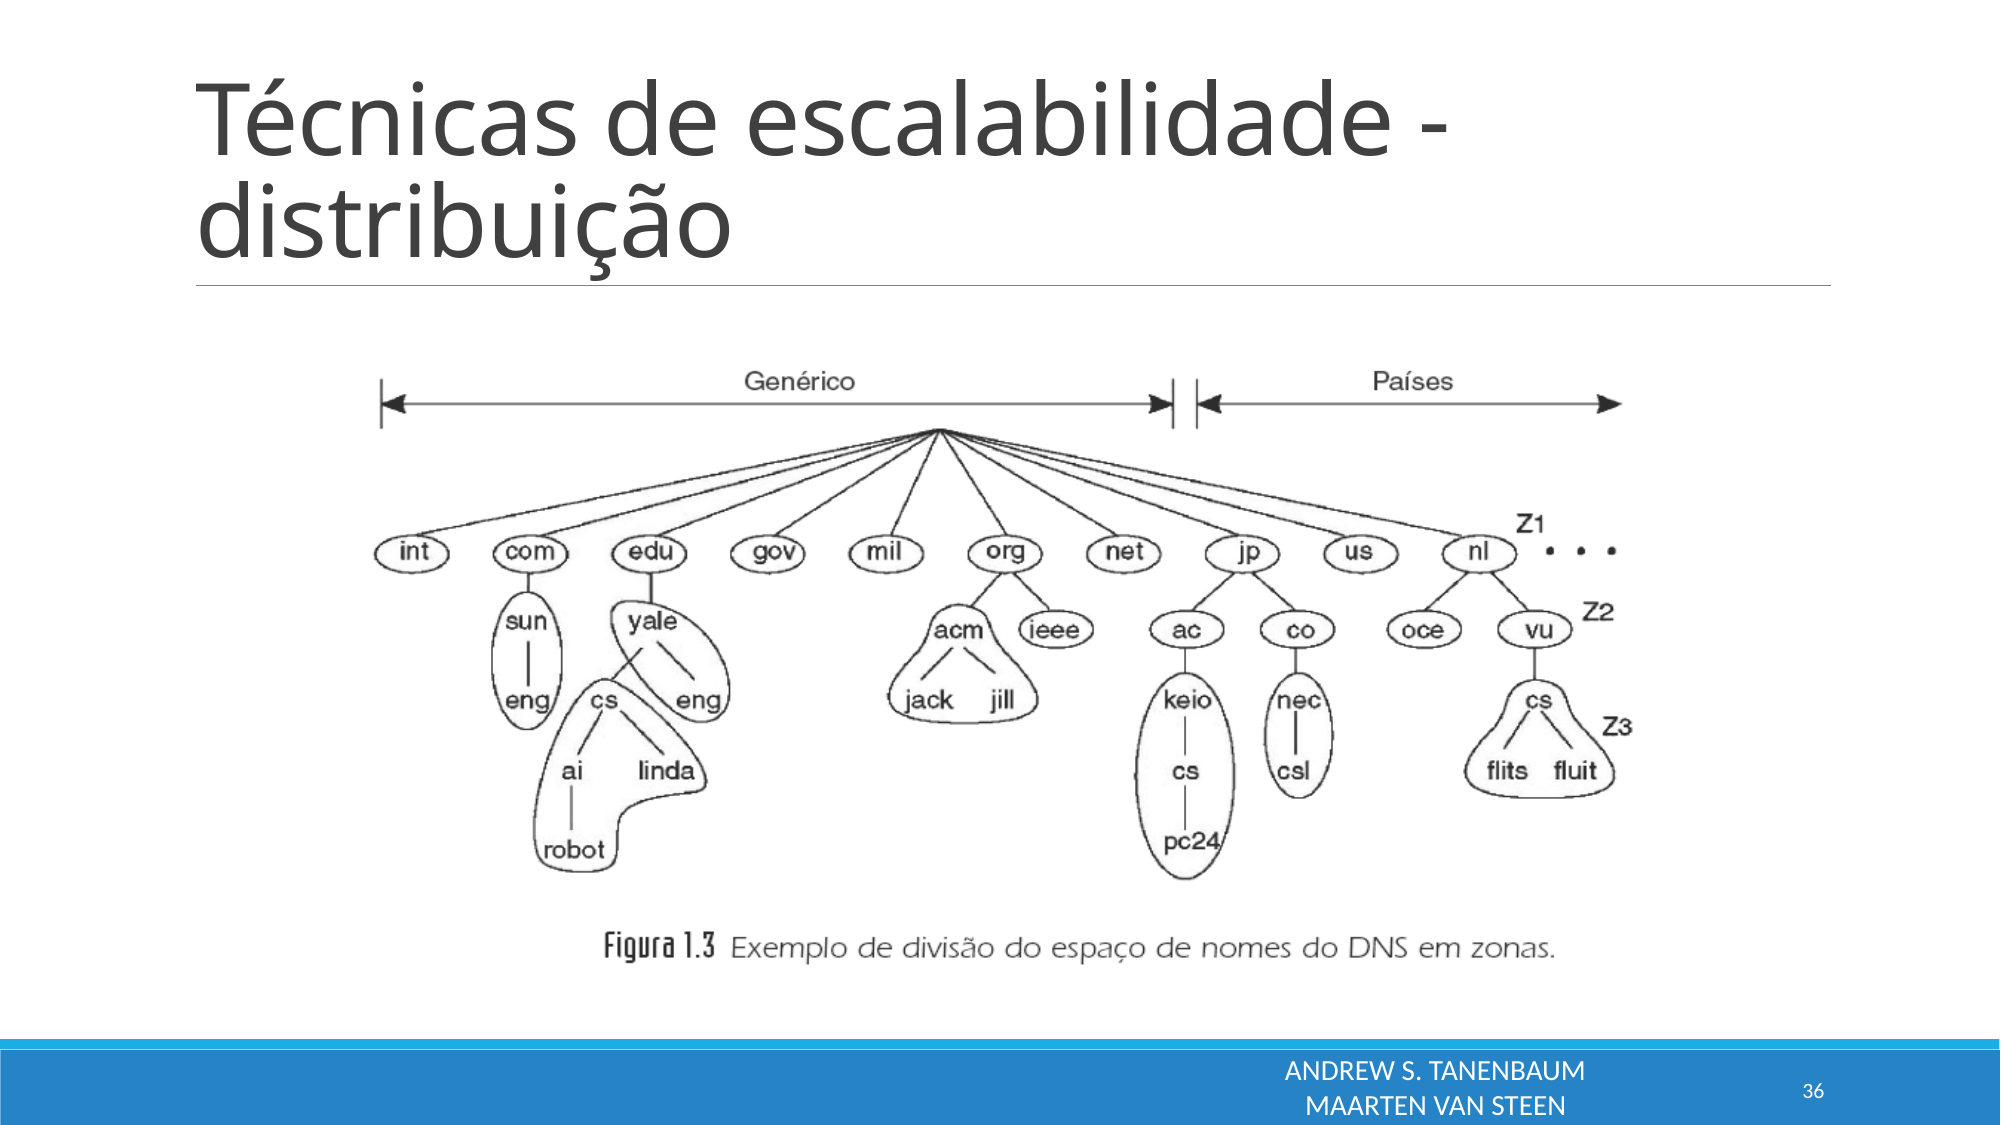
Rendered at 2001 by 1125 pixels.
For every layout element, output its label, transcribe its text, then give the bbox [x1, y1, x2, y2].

picture [352, 352, 1658, 993]
slide_number 36 [1624, 1059, 1840, 1120]
title Técnicas de escalabilidade - distribuição [180, 47, 1830, 285]
text_box ANDREW S. TANENBAUM MAARTEN VAN STEEN [1270, 1043, 1602, 1125]
